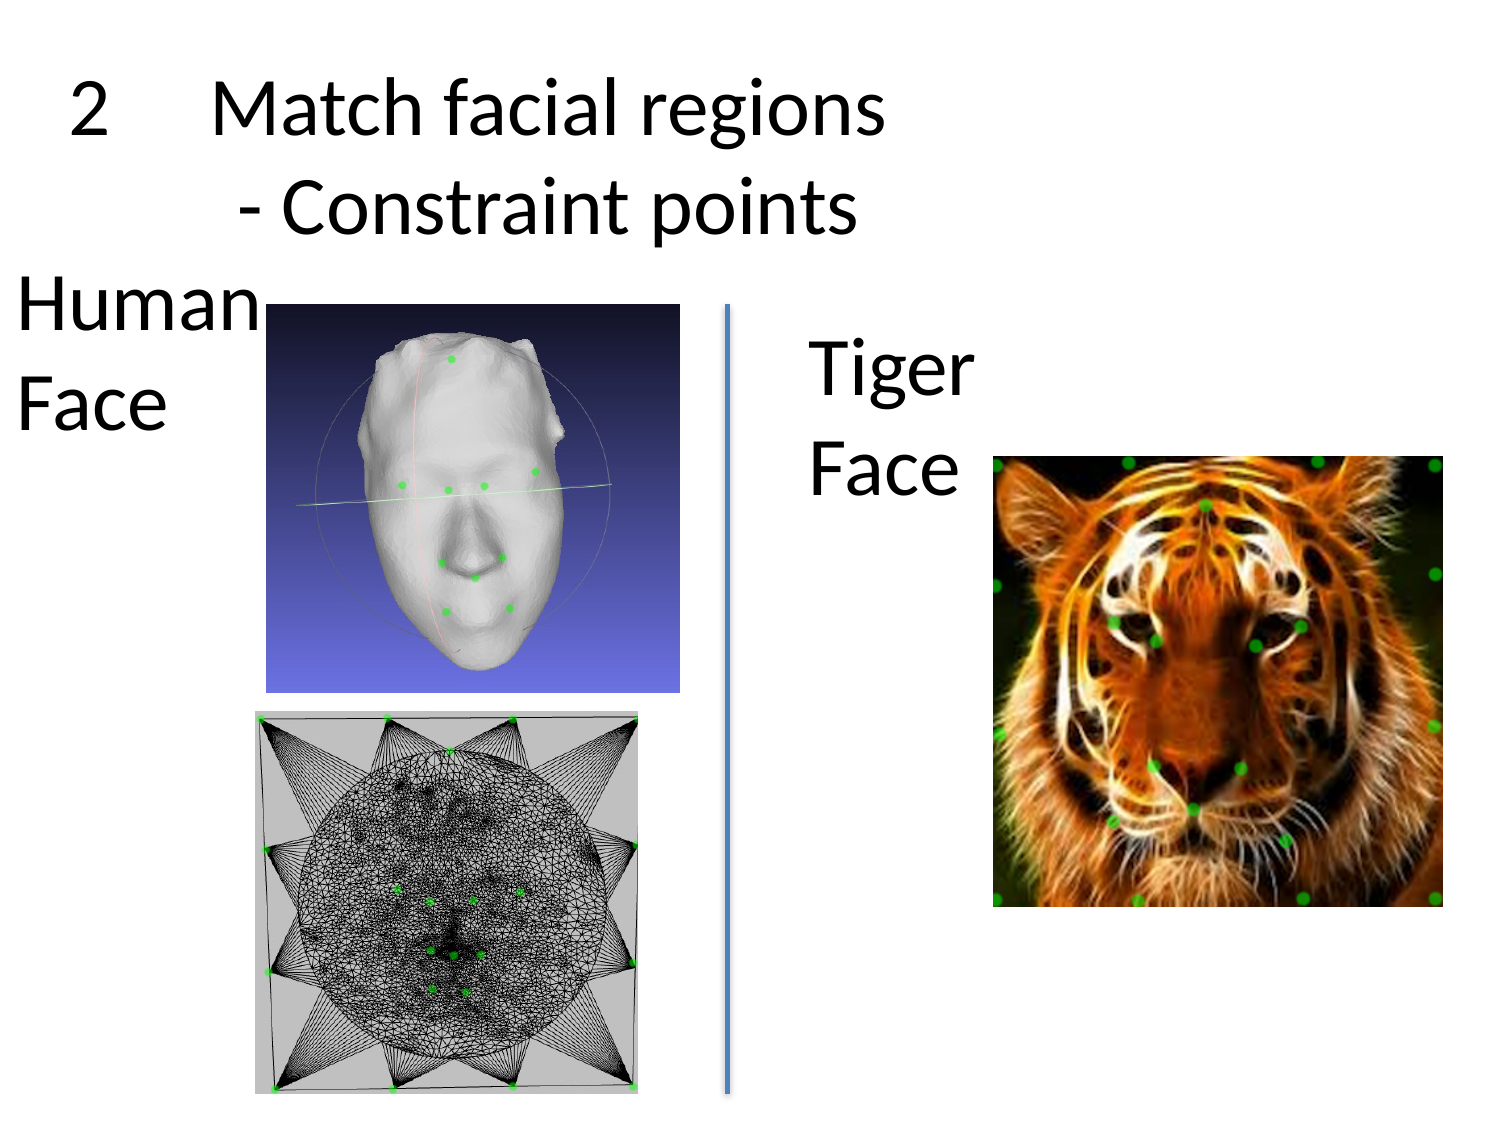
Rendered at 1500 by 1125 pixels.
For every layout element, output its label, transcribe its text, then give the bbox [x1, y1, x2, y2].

picture [254, 711, 638, 1095]
text_box Match facial regions - Constraint points [53, 44, 922, 259]
text_box Human Face [1, 239, 278, 455]
picture [993, 456, 1444, 907]
text_box Tiger Face [793, 304, 993, 520]
picture [266, 304, 681, 693]
